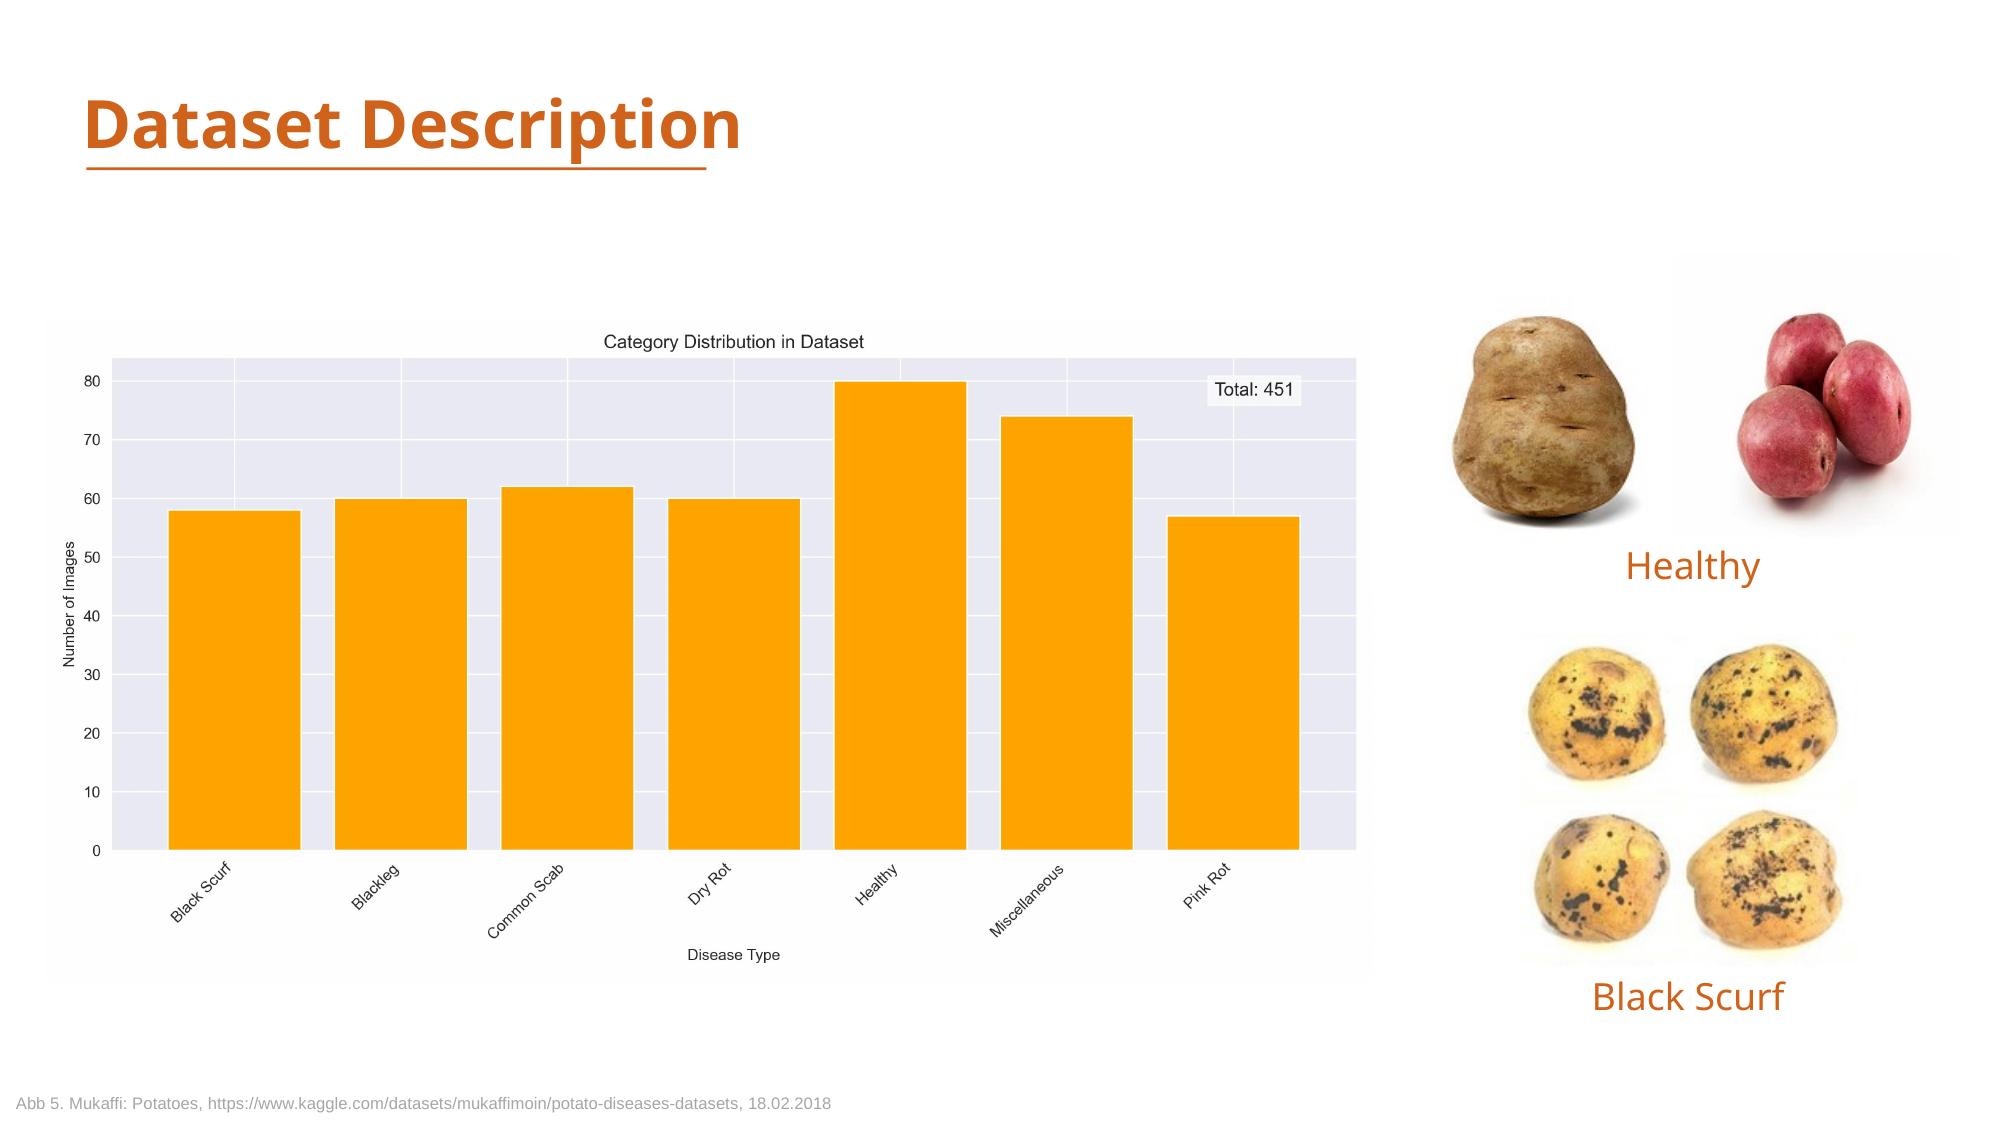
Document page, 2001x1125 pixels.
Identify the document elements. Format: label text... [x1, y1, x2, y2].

text_box Dataset Description [67, 0, 968, 171]
picture [45, 245, 1958, 983]
text_box Abb 5. Mukaffi: Potatoes, https://www.kaggle.com/datasets/mukaffimoin/potato-diseases-datasets, 18.02.2018 [15, 1089, 909, 1113]
text_box Healthy [1724, 539, 1790, 595]
picture [1519, 634, 1860, 967]
text_box Black Scurf [1576, 967, 1802, 1026]
